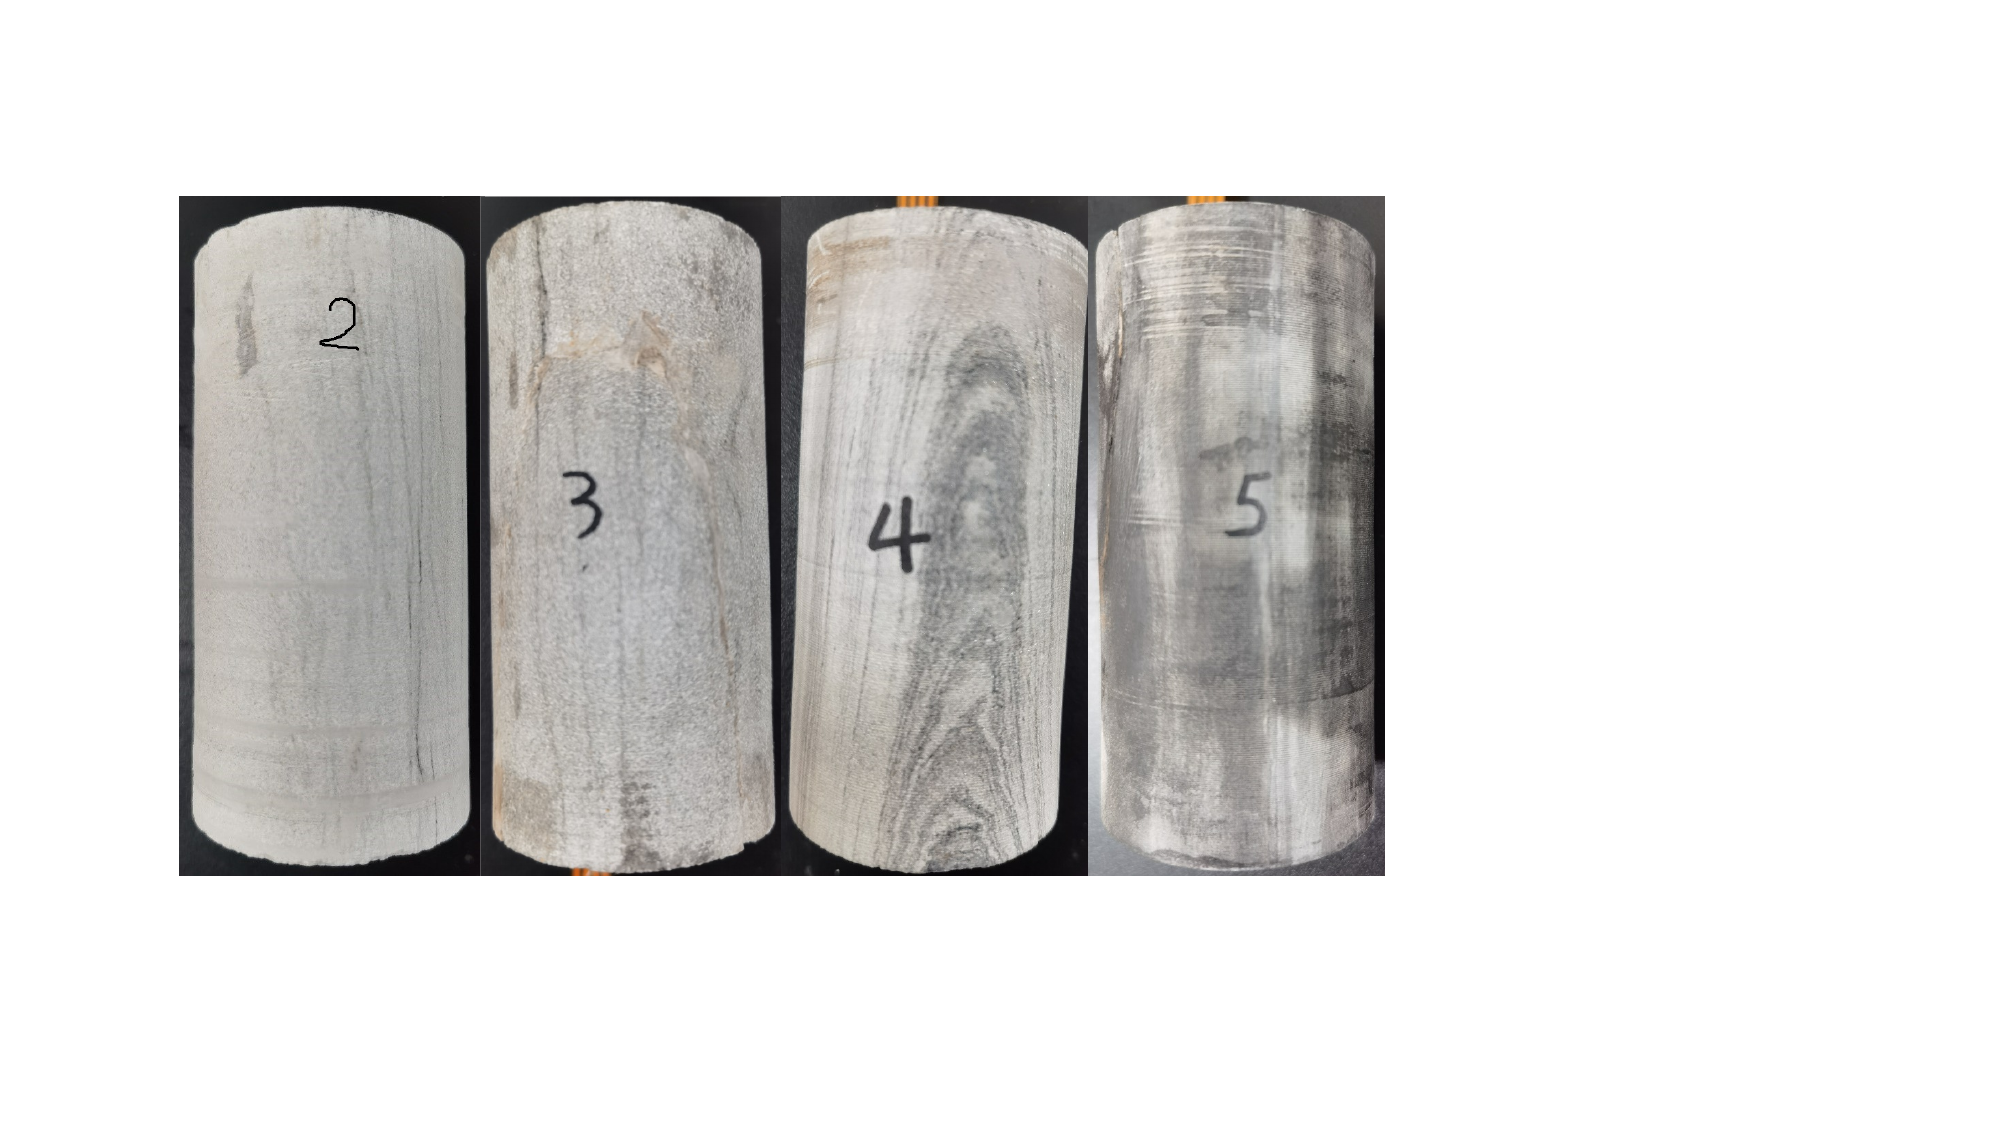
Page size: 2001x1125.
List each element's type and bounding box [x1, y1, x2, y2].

text_box [178, 196, 1385, 876]
